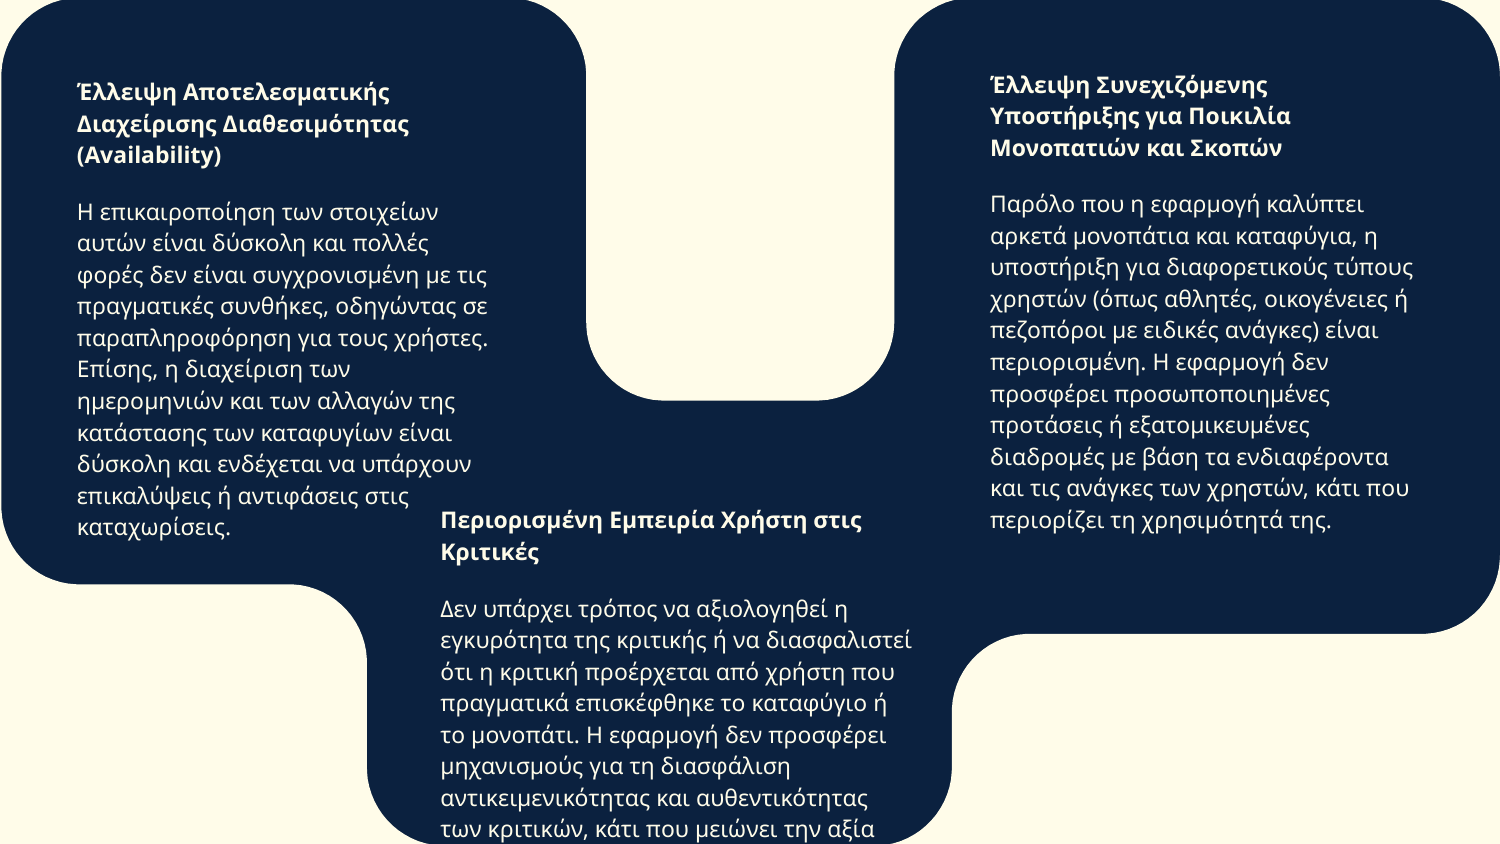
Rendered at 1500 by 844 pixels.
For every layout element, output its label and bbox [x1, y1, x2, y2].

text_box [0, 0, 1500, 844]
